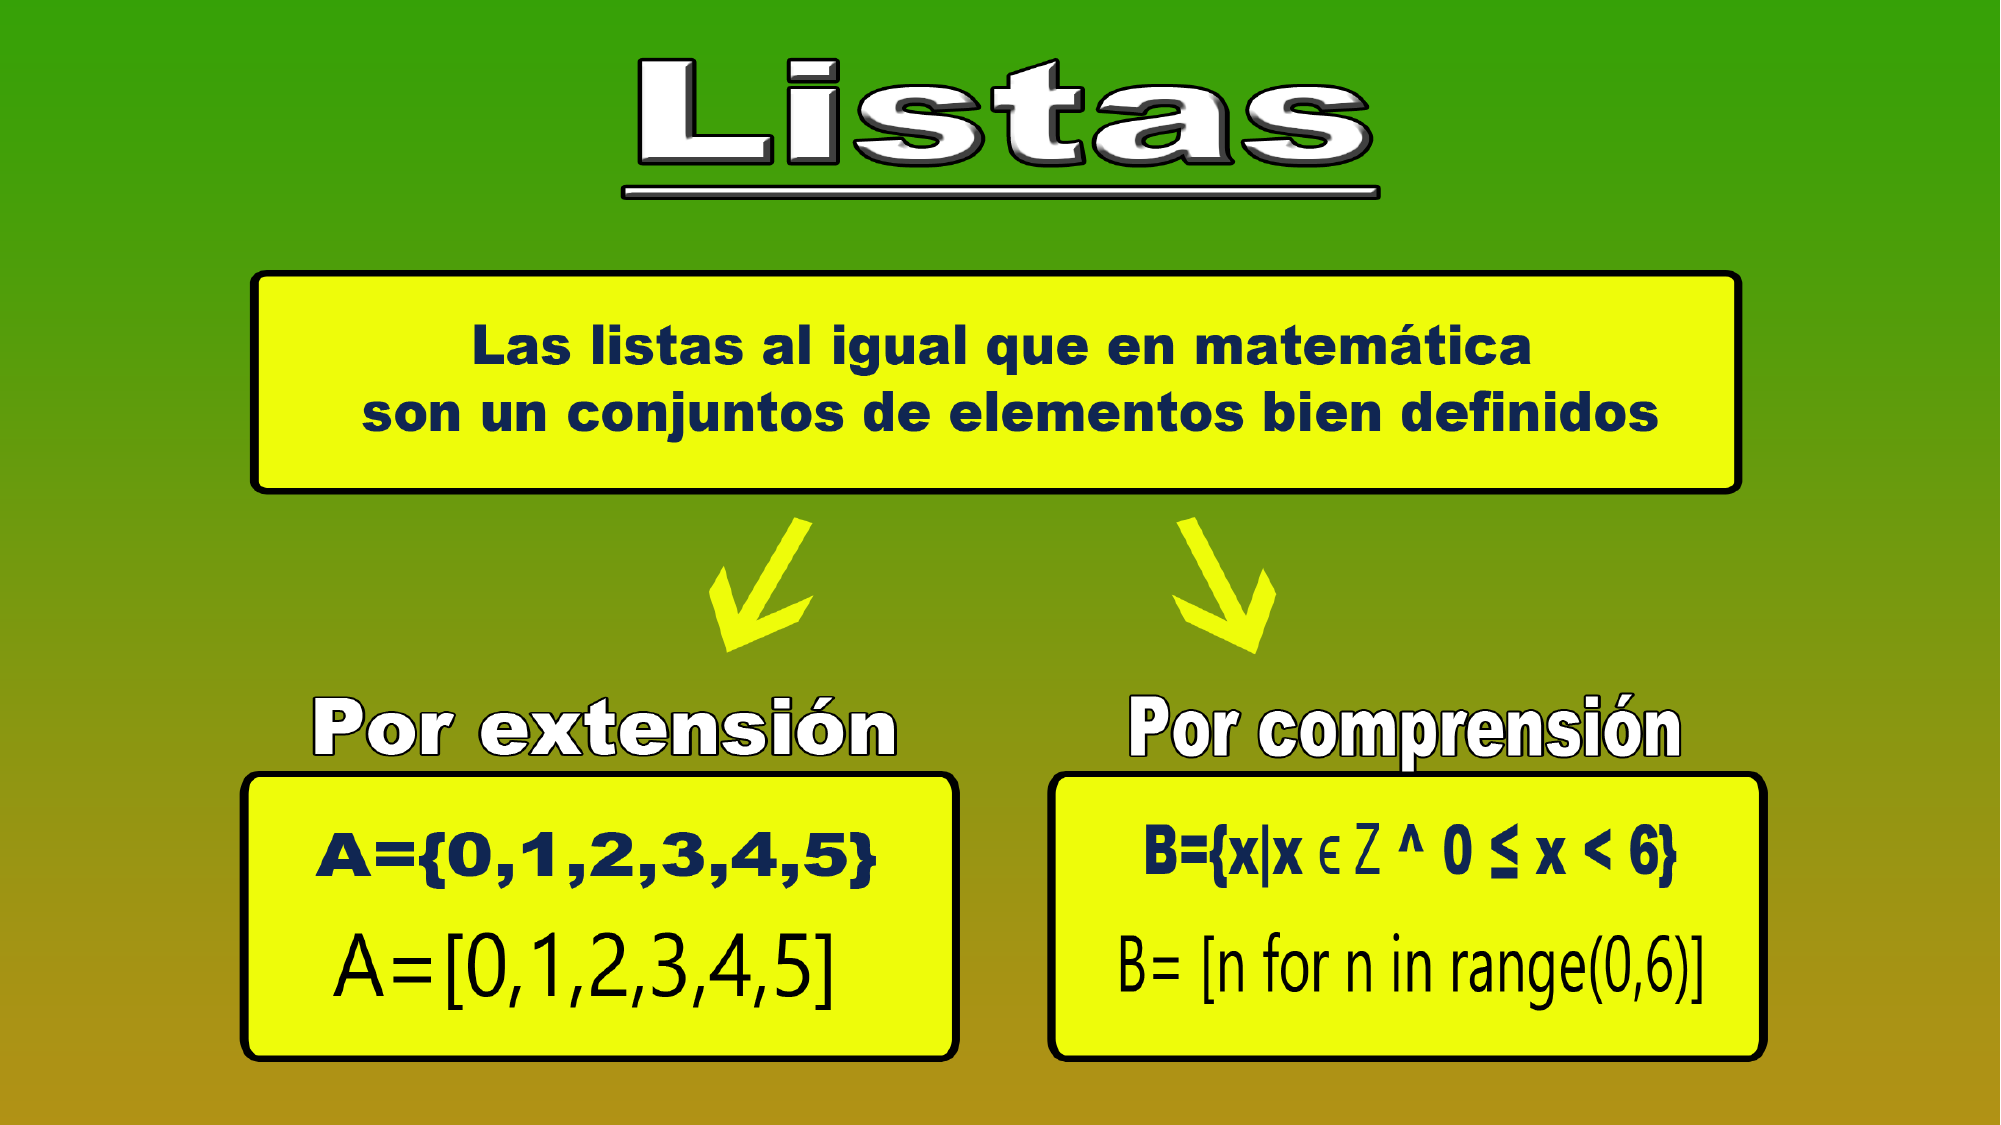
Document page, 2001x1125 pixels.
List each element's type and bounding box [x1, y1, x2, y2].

text_box [0, 0, 2000, 1125]
